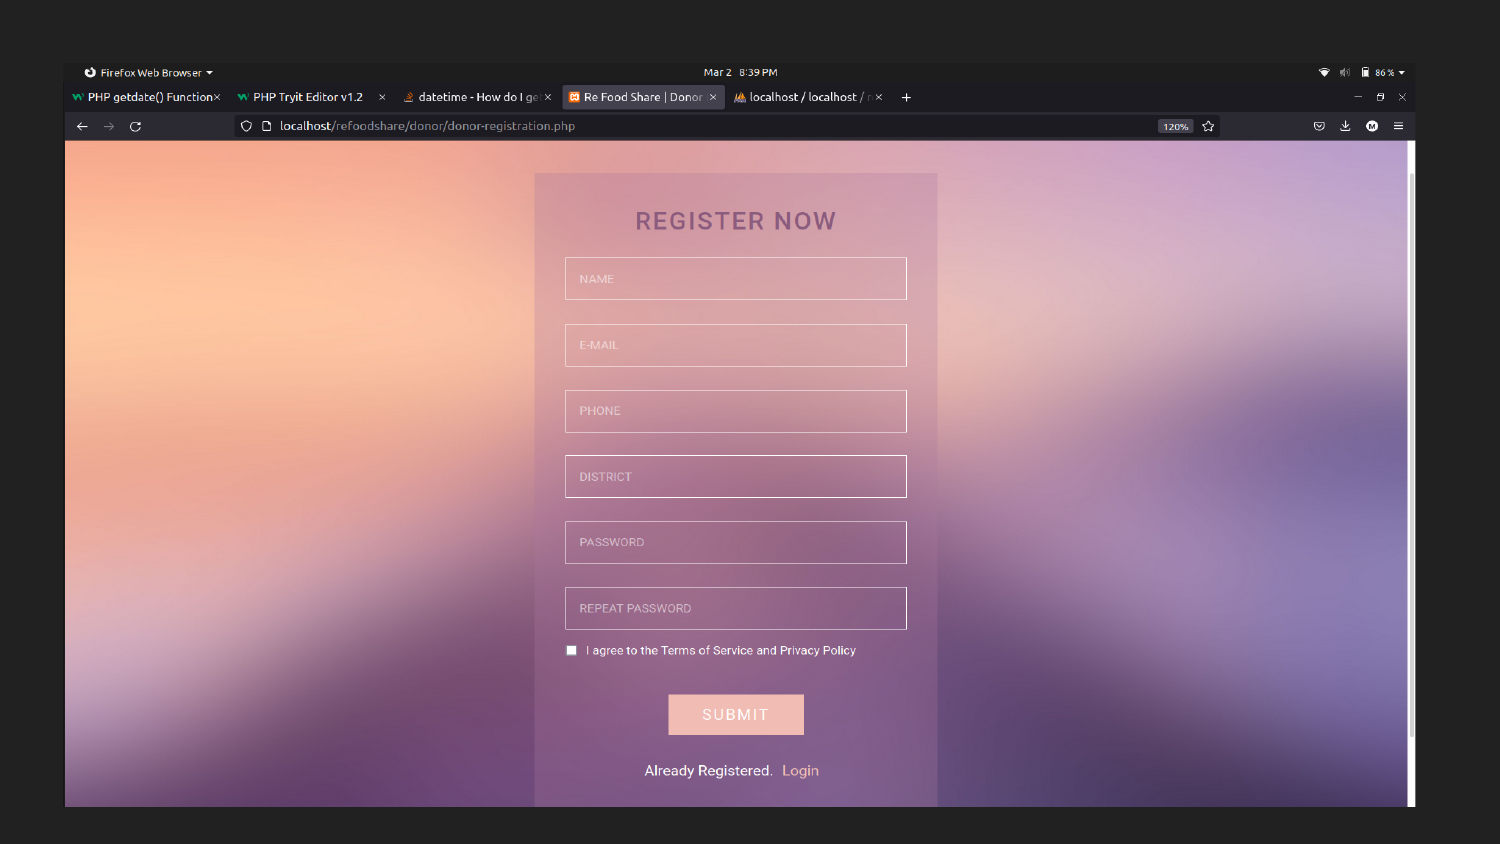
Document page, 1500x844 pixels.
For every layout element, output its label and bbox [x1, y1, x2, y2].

picture [62, 13, 1416, 808]
